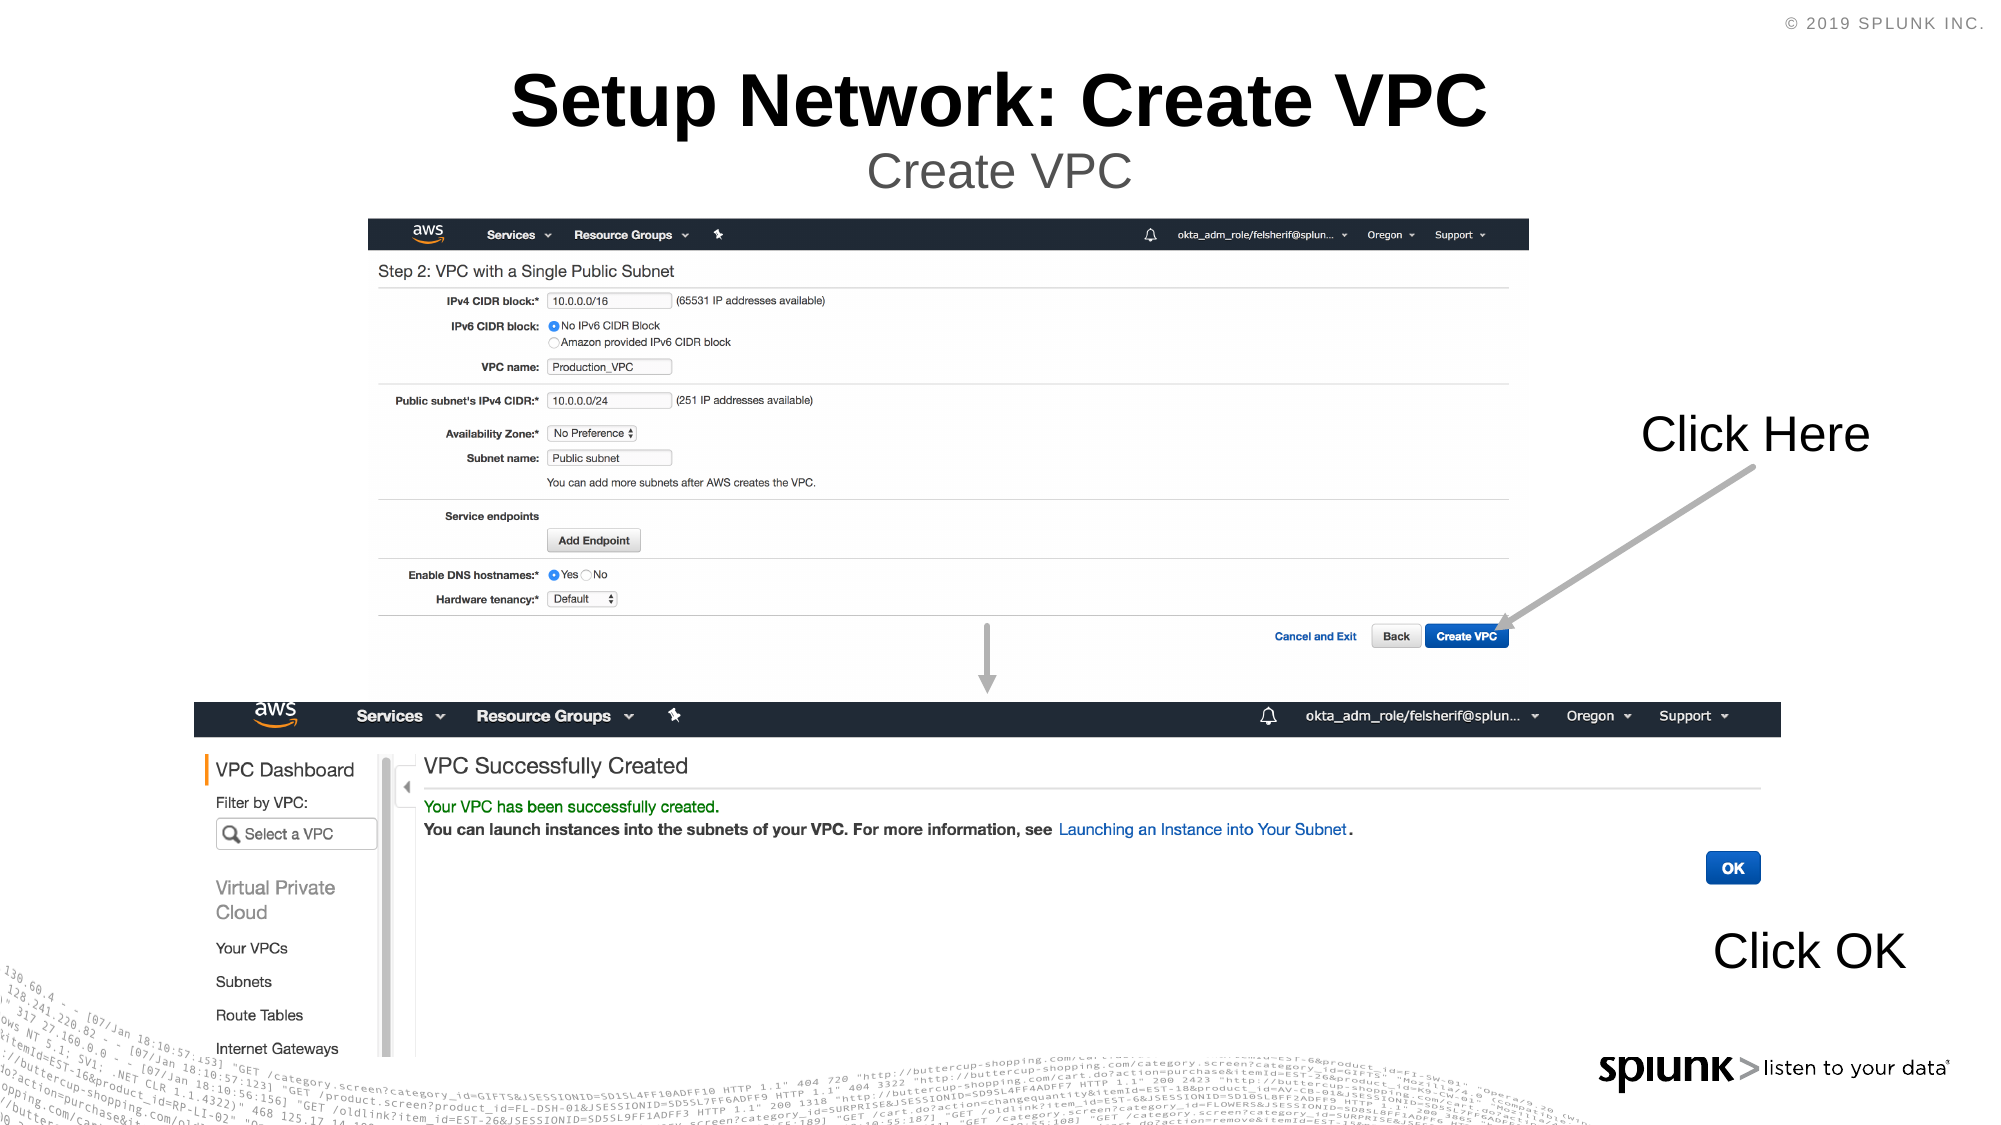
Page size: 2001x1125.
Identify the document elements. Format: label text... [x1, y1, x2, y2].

picture [0, 0, 2000, 1125]
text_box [1494, 466, 1754, 631]
text_box Click OK [1781, 918, 1926, 979]
title Setup Network: Create VPC [74, 50, 1926, 124]
text_box Click Here [1640, 401, 2000, 462]
subtitle Create VPC [74, 144, 1926, 190]
